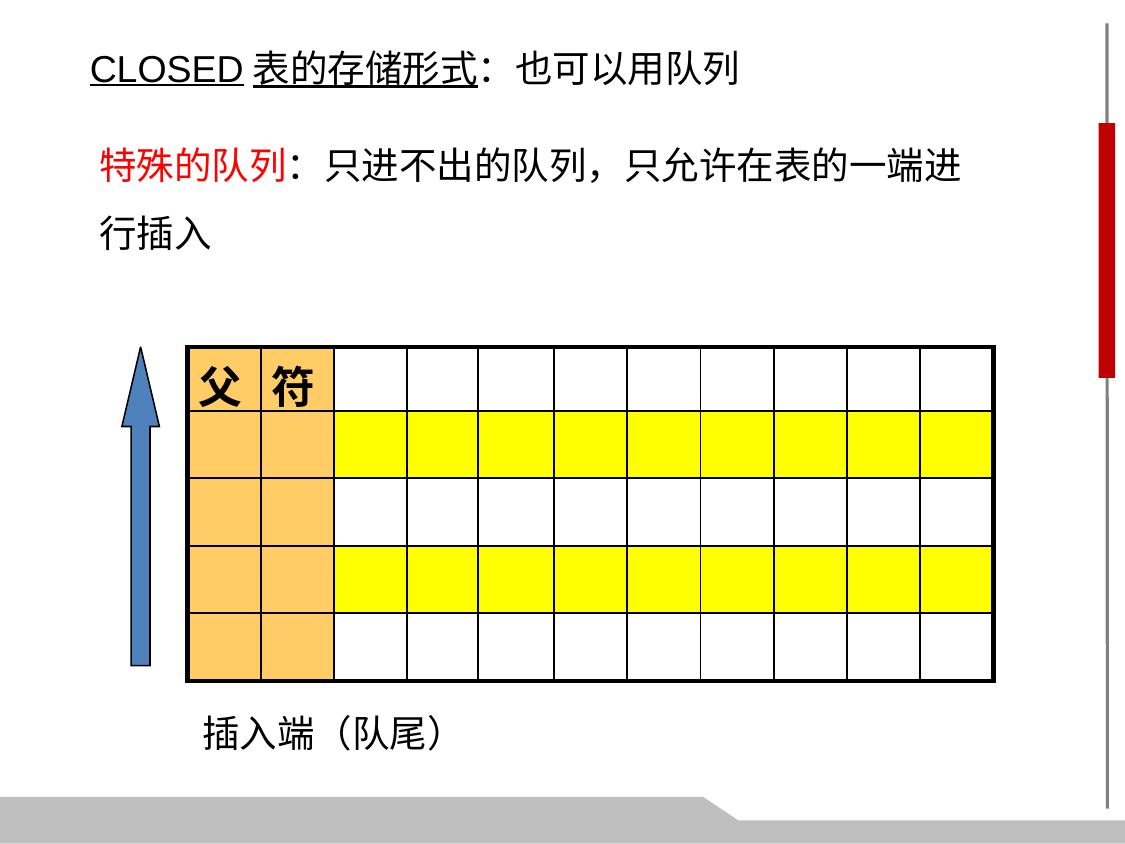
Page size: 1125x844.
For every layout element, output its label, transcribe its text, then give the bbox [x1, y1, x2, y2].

table_cell [262, 614, 333, 679]
table_cell [848, 614, 919, 679]
table_header [701, 349, 773, 410]
table_cell [408, 614, 477, 679]
table_cell [921, 479, 991, 545]
table_cell [921, 614, 991, 679]
table_header [555, 349, 626, 410]
table_cell [262, 479, 333, 545]
table_header [479, 349, 553, 410]
table_cell [628, 614, 700, 679]
table_cell [335, 547, 406, 612]
table_header [921, 349, 991, 410]
table_cell [262, 547, 333, 612]
table_header 符 [262, 349, 333, 410]
table_cell [701, 547, 773, 612]
text_box [121, 346, 160, 666]
table_cell [335, 479, 406, 545]
table_cell [848, 412, 919, 477]
table_cell [848, 479, 919, 545]
table_cell [262, 412, 333, 477]
table_cell [190, 412, 260, 477]
text_box 插入端（队尾） [187, 703, 610, 763]
table_cell [479, 614, 553, 679]
table_cell [628, 479, 700, 545]
table_cell [775, 412, 846, 477]
table_cell [775, 547, 846, 612]
table_cell [555, 614, 626, 679]
table_cell [701, 614, 773, 679]
table_header [628, 349, 700, 410]
table_cell [479, 547, 553, 612]
table_cell [628, 547, 700, 612]
table_header [335, 349, 406, 410]
table_header [408, 349, 477, 410]
table_cell [555, 479, 626, 545]
table_cell [335, 614, 406, 679]
table_cell [701, 479, 773, 545]
table_cell [408, 412, 477, 477]
table_cell [775, 614, 846, 679]
table_cell [190, 479, 260, 545]
table_cell [408, 547, 477, 612]
table_header [775, 349, 846, 410]
table_header [848, 349, 919, 410]
table_cell [190, 547, 260, 612]
table_cell [921, 412, 991, 477]
table_cell [479, 412, 553, 477]
table_cell [921, 547, 991, 612]
table_cell [408, 479, 477, 545]
table_cell [190, 614, 260, 679]
table_cell [848, 547, 919, 612]
table_cell [628, 412, 700, 477]
table_cell [701, 412, 773, 477]
table_cell [335, 412, 406, 477]
text_box CLOSED表的存储形式：也可以用队列 [75, 37, 938, 98]
table_header 父 [190, 349, 260, 410]
table_cell [775, 479, 846, 545]
table_cell [479, 479, 553, 545]
text_box 特殊的队列：只进不出的队列，只允许在表的一端进行插入 [84, 112, 1013, 263]
table_cell [555, 412, 626, 477]
table_cell [555, 547, 626, 612]
